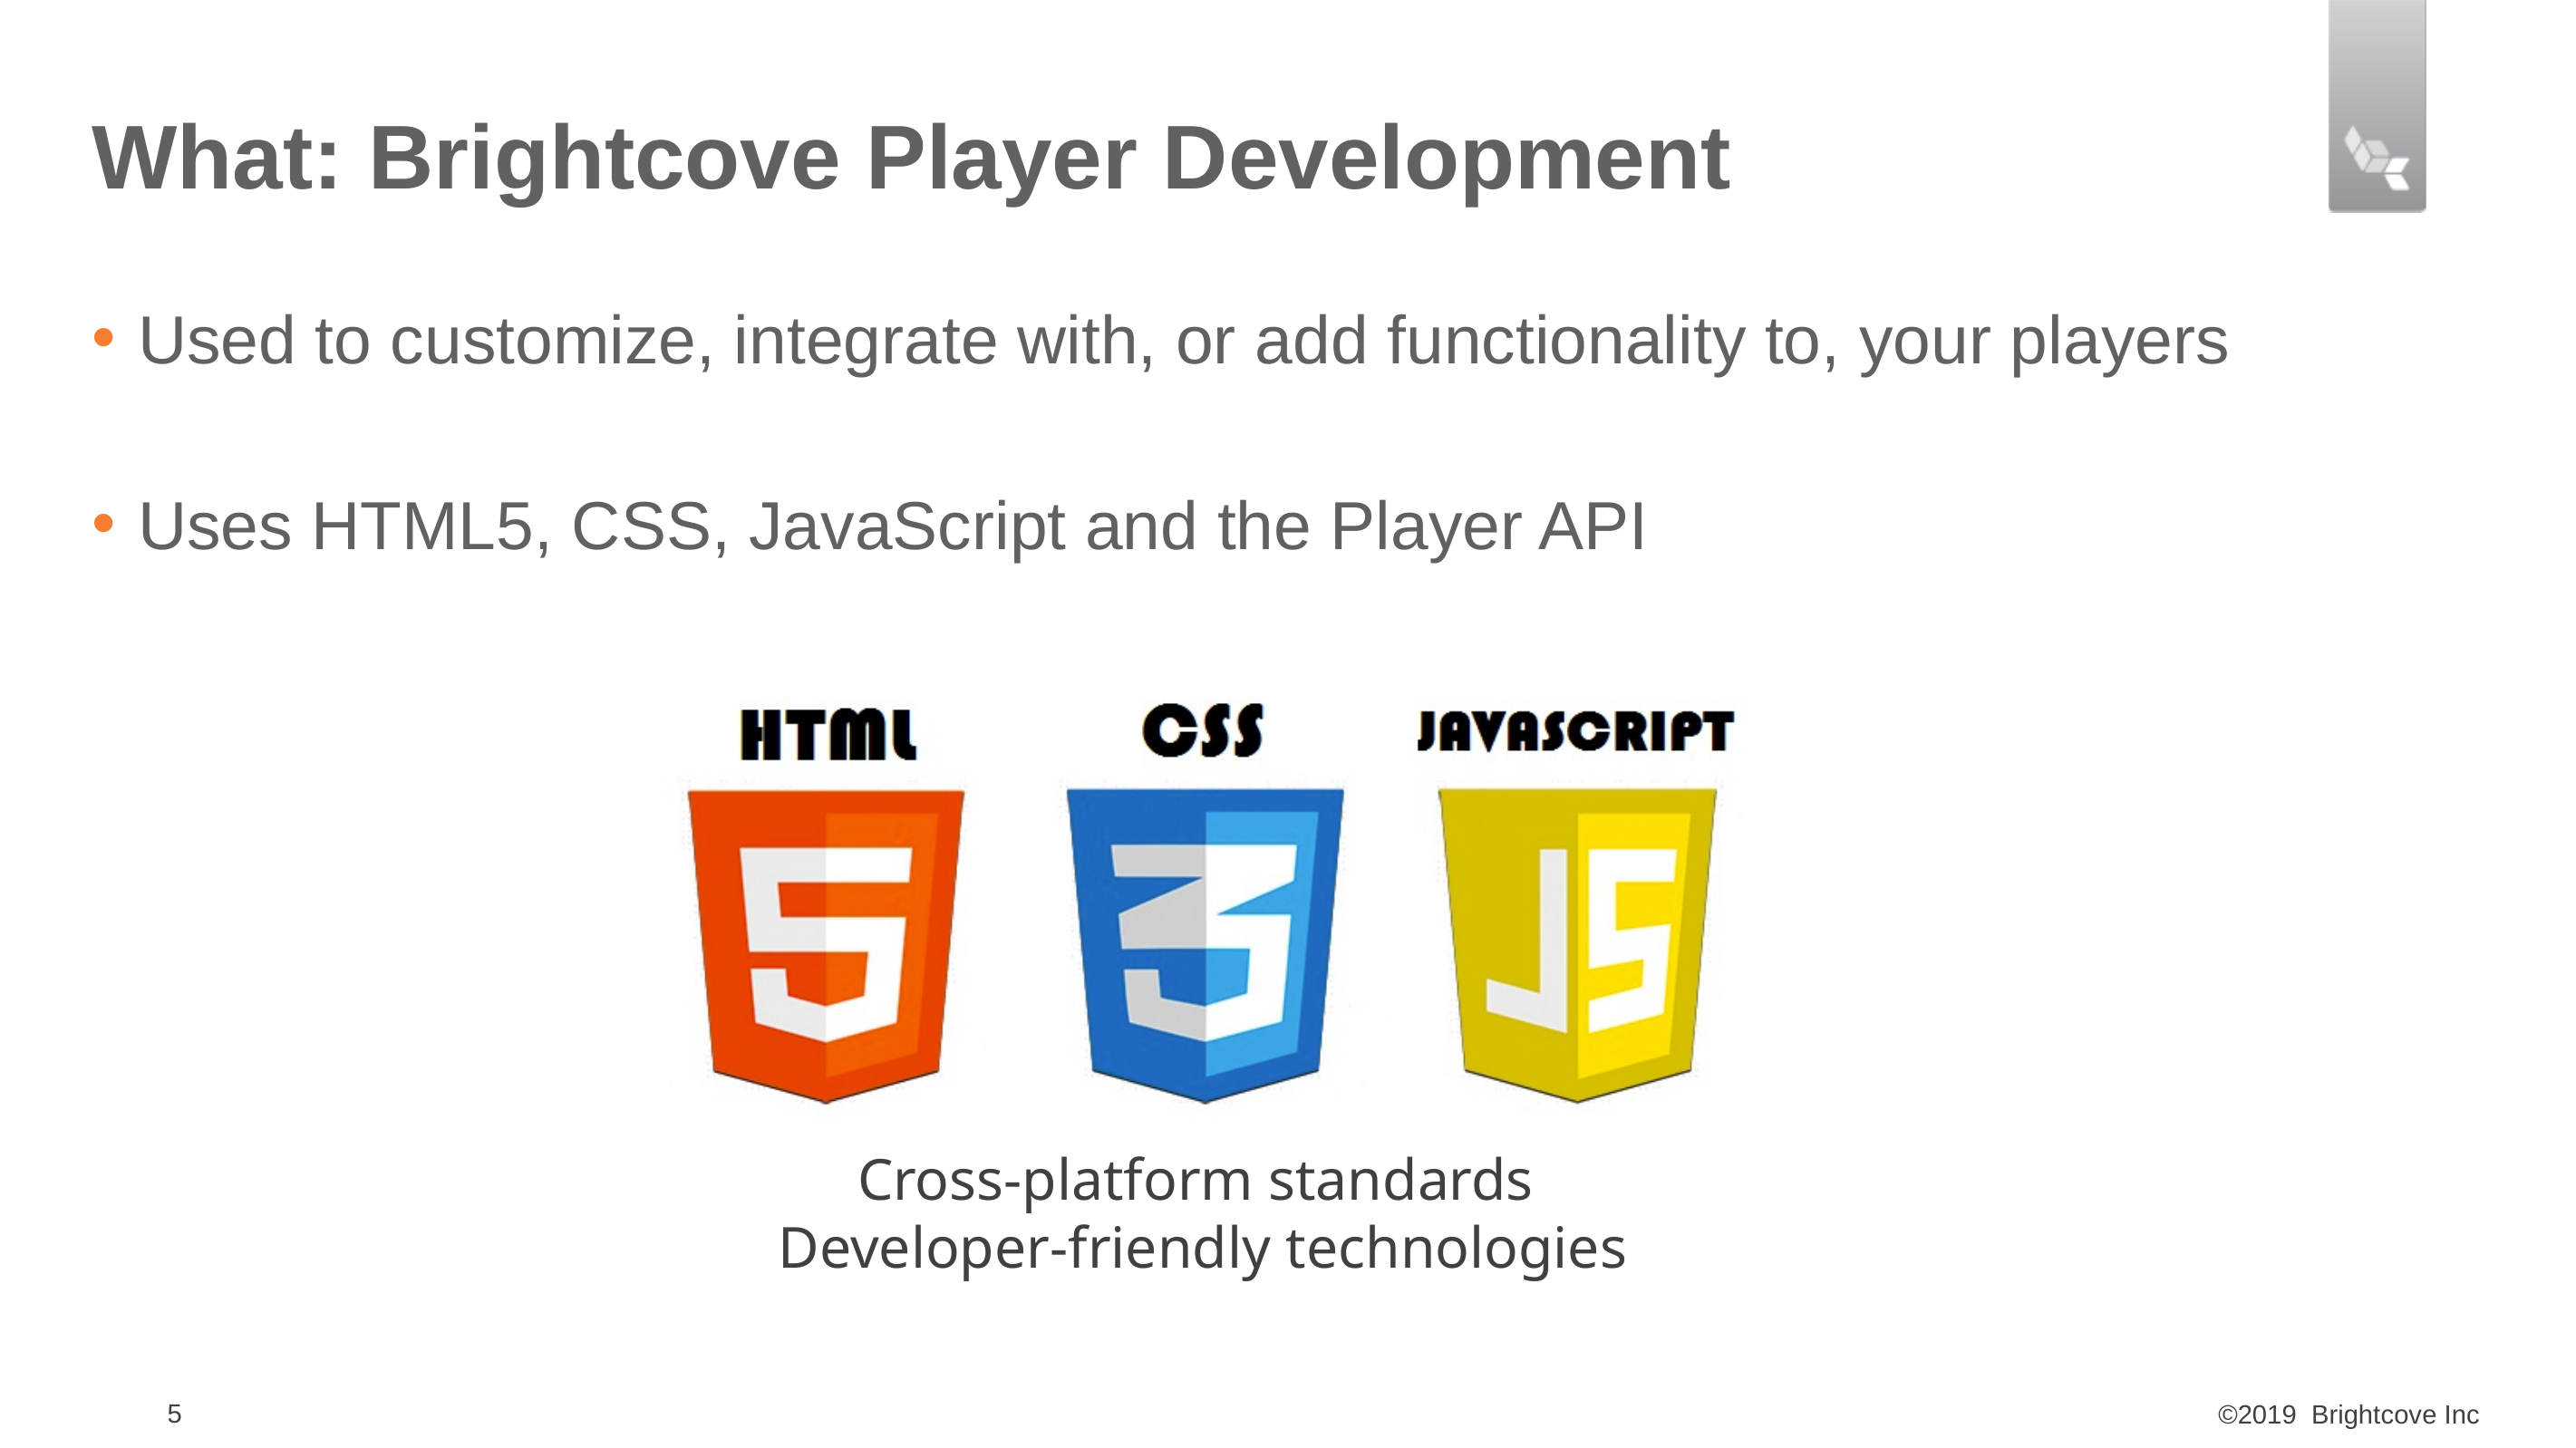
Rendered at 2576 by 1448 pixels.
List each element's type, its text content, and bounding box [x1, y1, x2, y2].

text_box Cross-platform standards Developer-friendly technologies [755, 1146, 1651, 1287]
picture [664, 677, 1774, 1139]
title What: Brightcove Player Development [80, 43, 2271, 261]
list Used to customize, integrate with, or add functionality to, your players Uses HTML5, CSS, JavaScript and the Player API [80, 283, 2442, 1303]
slide_number 5 [158, 1390, 189, 1434]
picture [2329, 0, 2428, 213]
